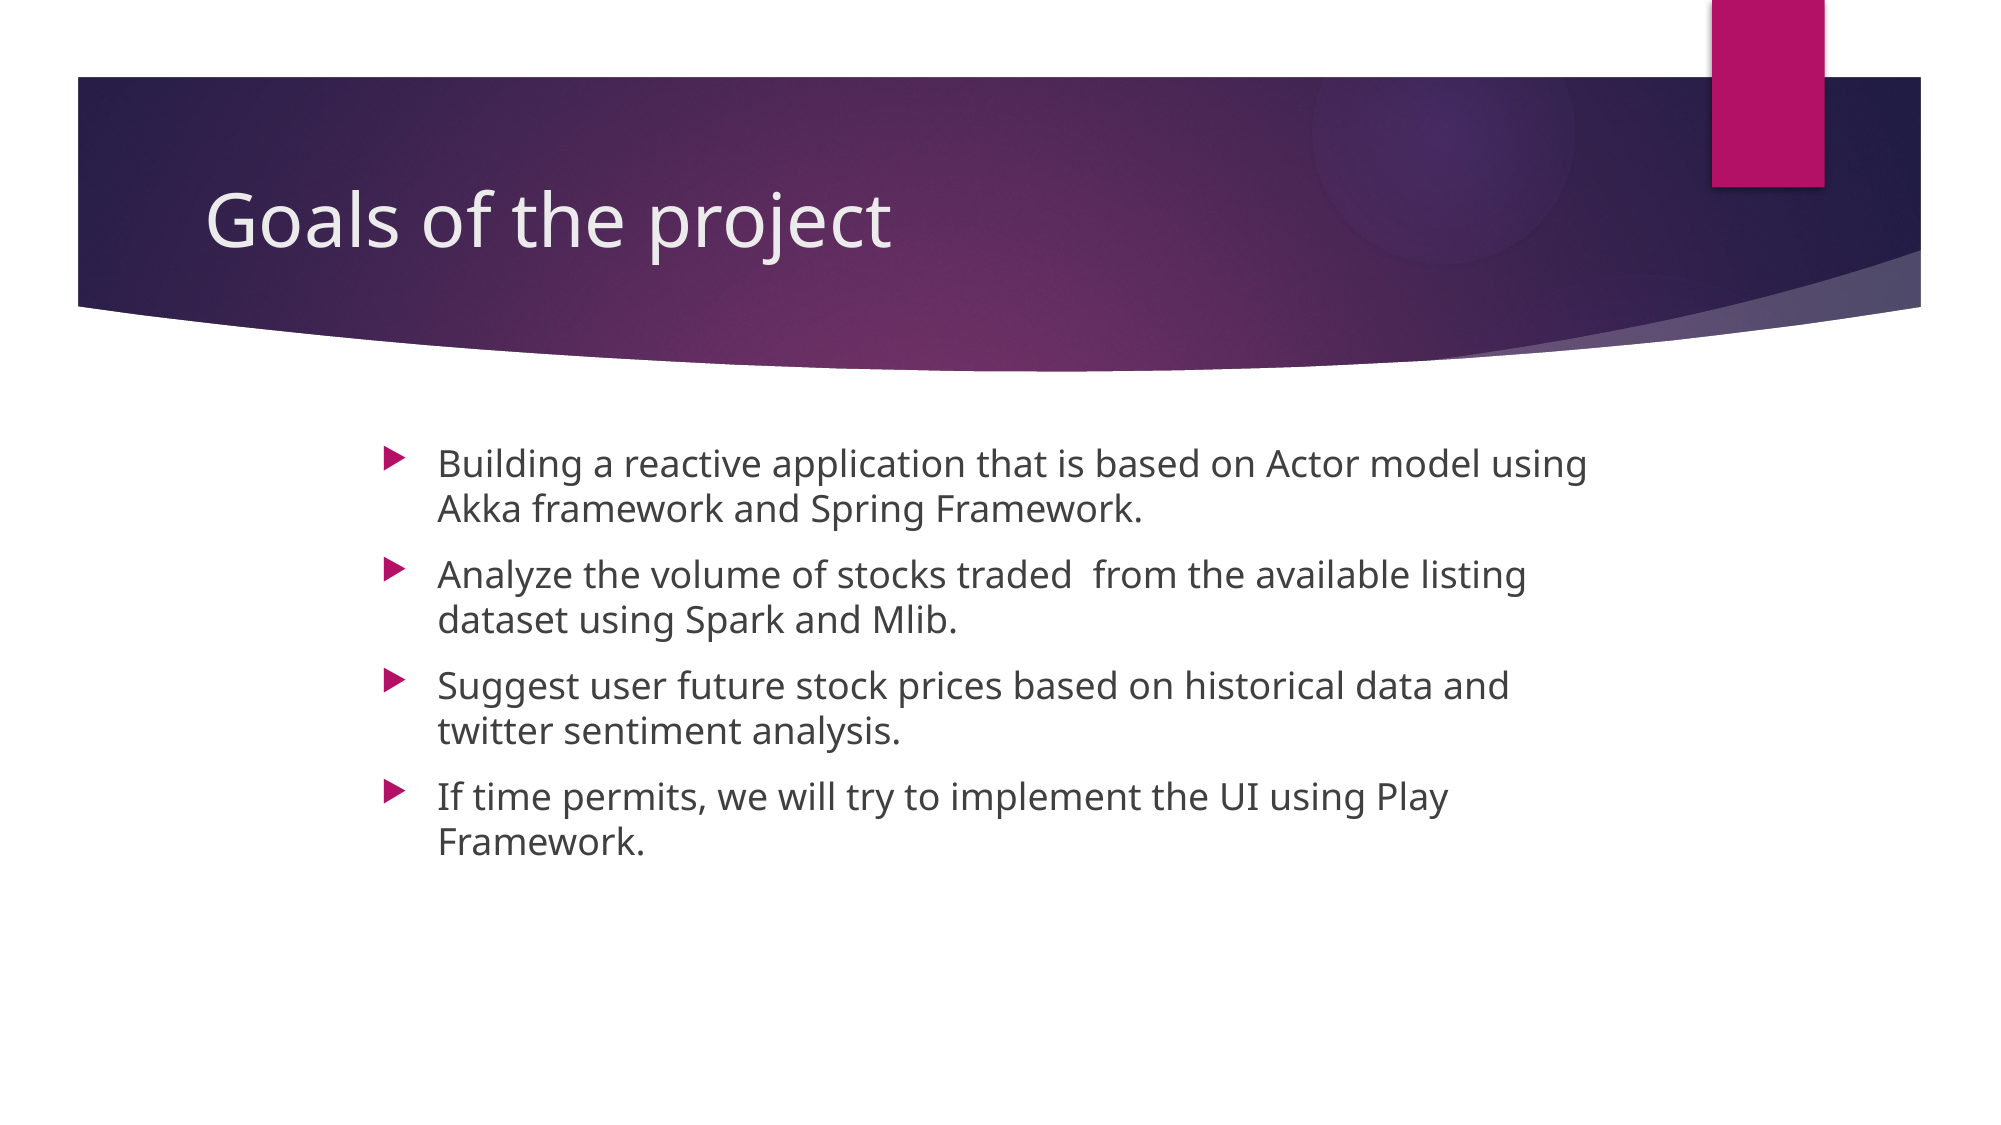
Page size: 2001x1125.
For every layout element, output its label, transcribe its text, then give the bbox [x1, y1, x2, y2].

list Building a reactive application that is based on Actor model using Akka framework and Spring Framework. Analyze the volume of stocks traded from the available listing dataset using Spark and Mlib. Suggest user future stock prices based on historical data and twitter sentiment analysis. If time permits, we will try to implement the UI using Play Framework. [366, 432, 1634, 920]
title Goals of the project [189, 159, 1627, 276]
